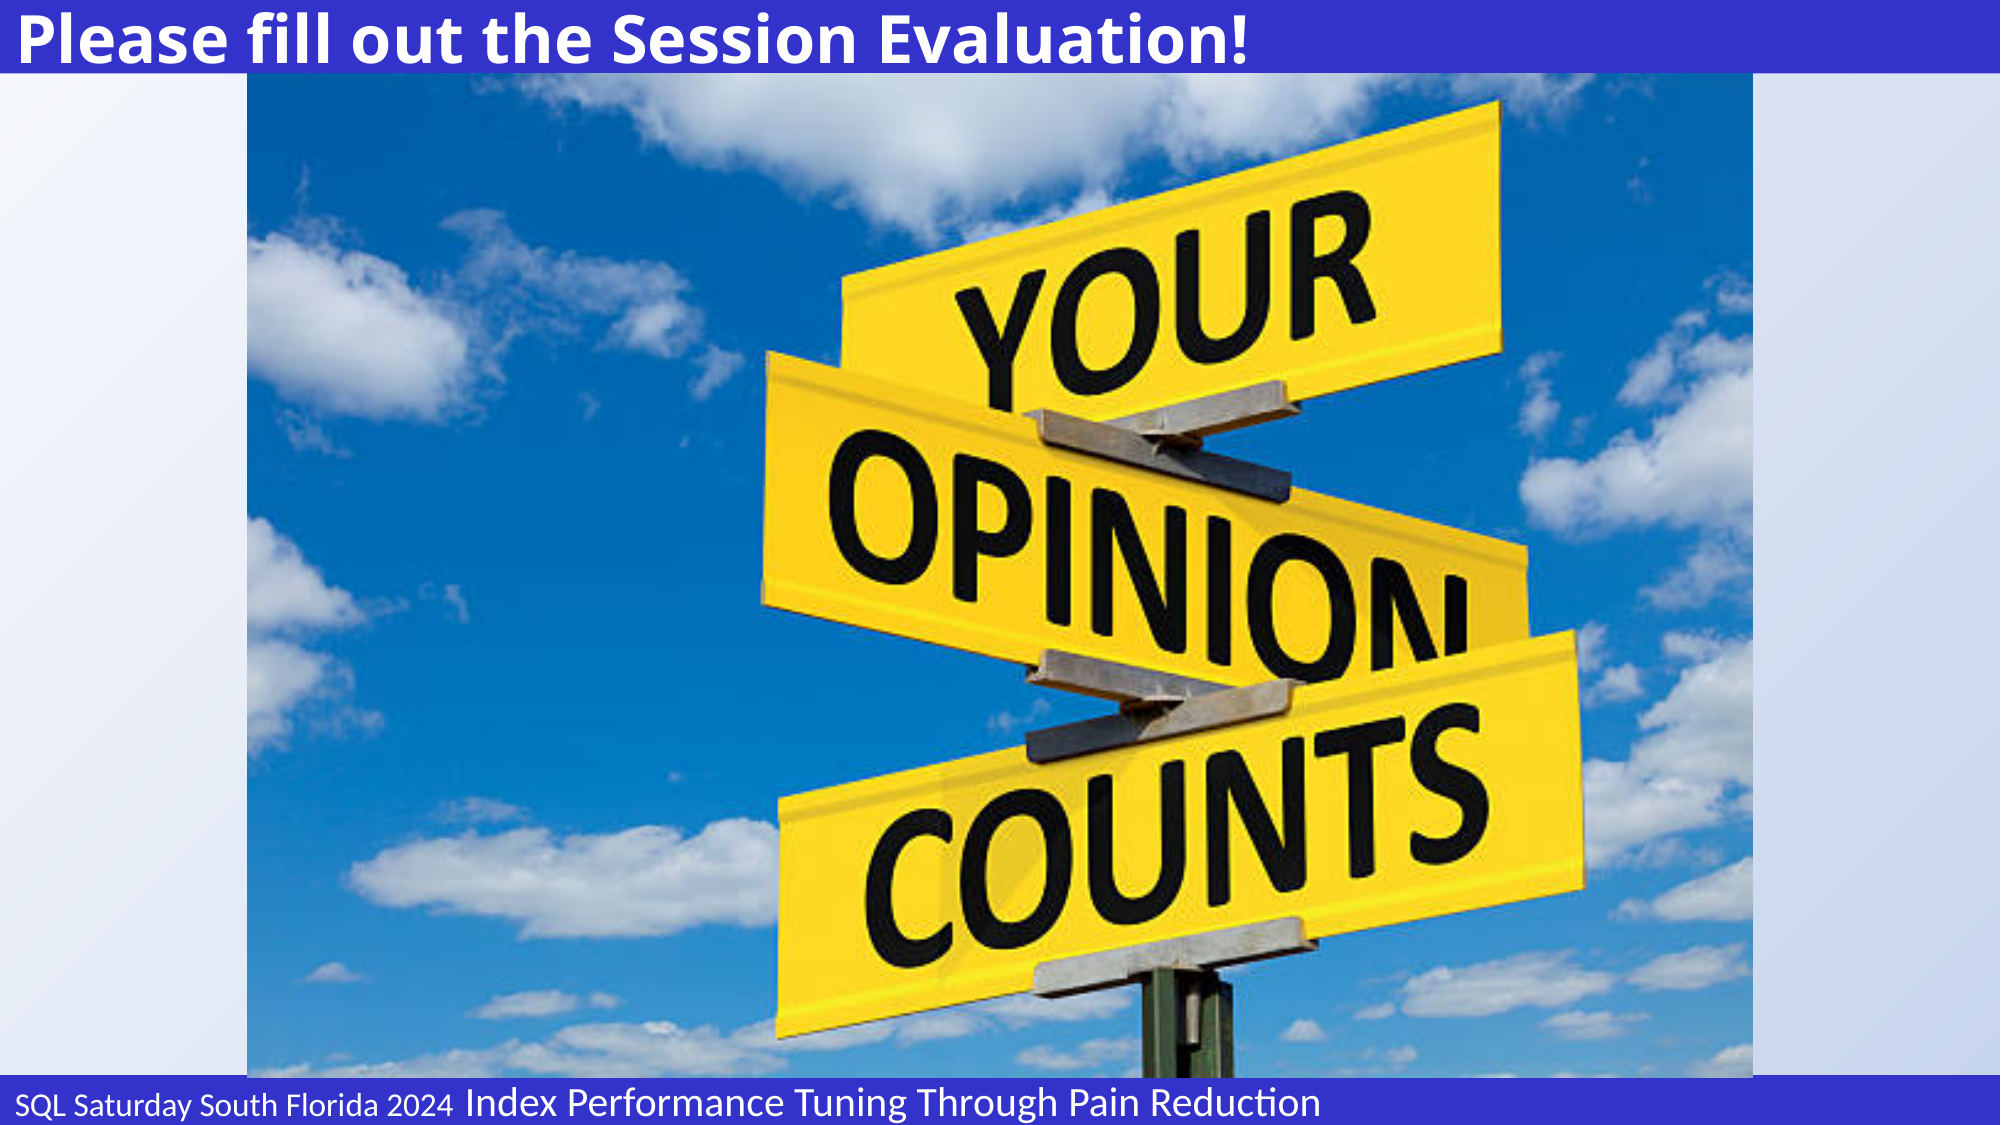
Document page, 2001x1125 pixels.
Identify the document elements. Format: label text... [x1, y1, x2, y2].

title Please fill out the Session Evaluation! [0, 0, 2000, 74]
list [246, 73, 1753, 1078]
